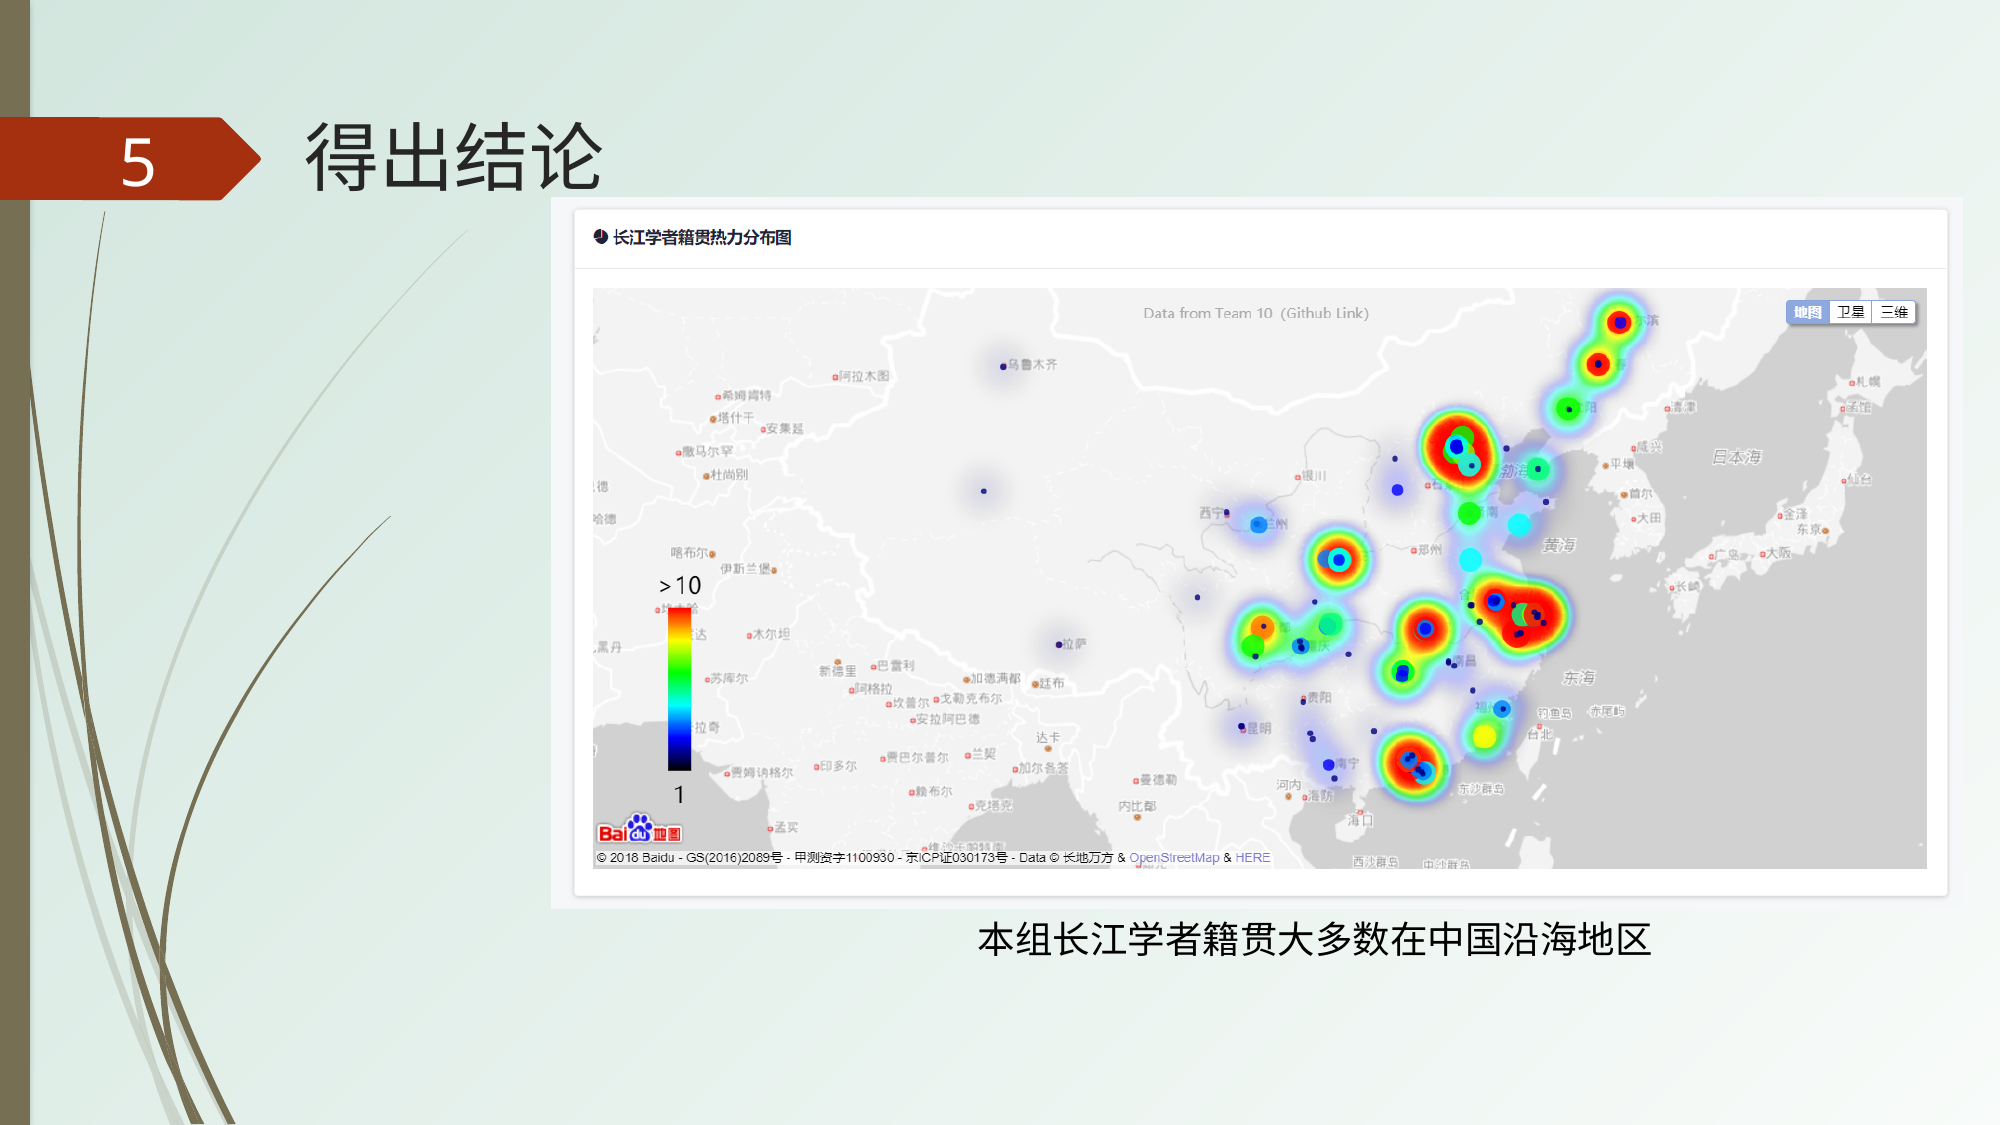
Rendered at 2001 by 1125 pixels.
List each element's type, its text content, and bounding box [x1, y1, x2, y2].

title 得出结论 [289, 102, 748, 210]
text_box 5 [104, 112, 189, 207]
text_box 本组长江学者籍贯大多数在中国沿海地区 [945, 918, 1668, 968]
picture [550, 197, 1963, 909]
